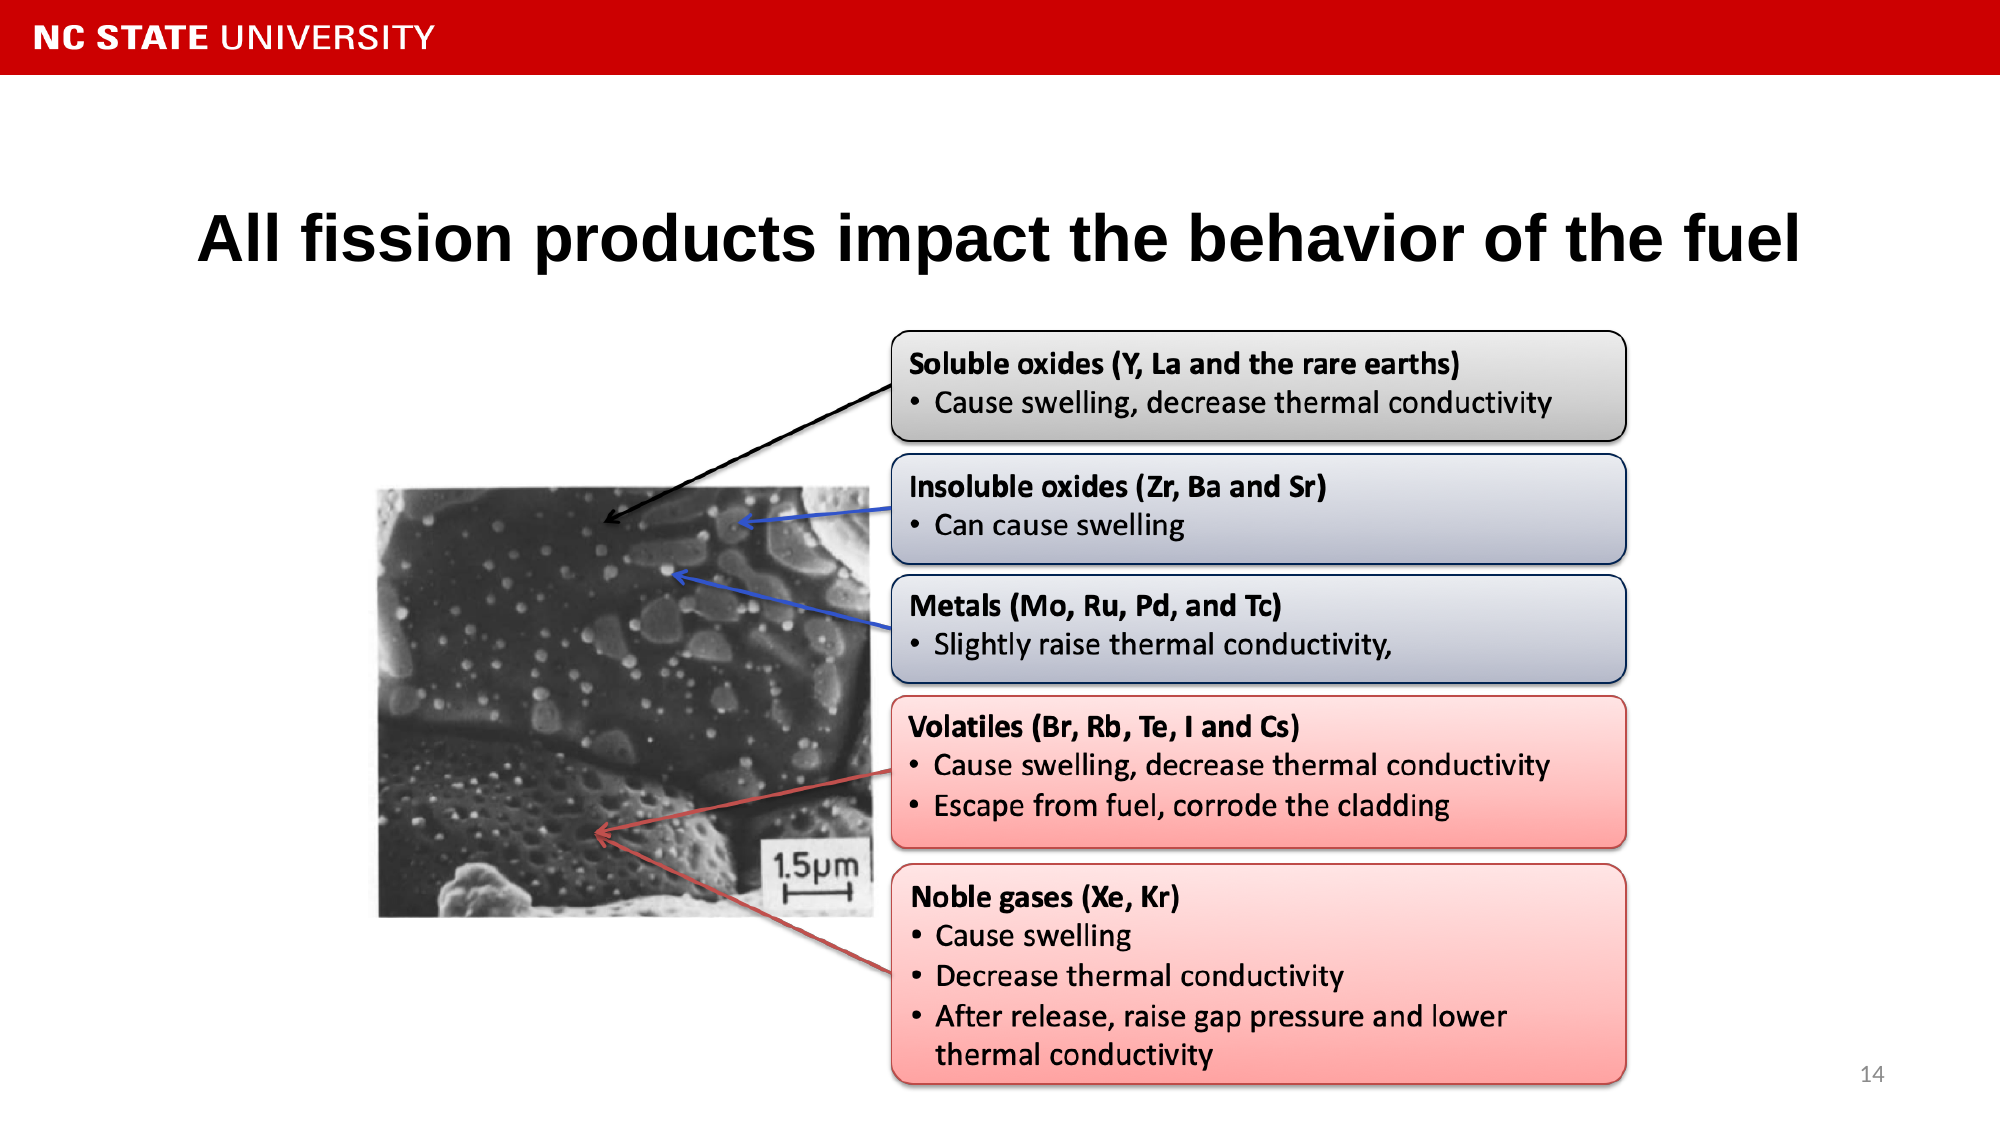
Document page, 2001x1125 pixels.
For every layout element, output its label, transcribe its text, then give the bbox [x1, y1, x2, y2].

picture [367, 325, 1633, 1103]
picture [0, 0, 2000, 75]
slide_number 14 [1637, 1042, 1900, 1103]
title All fission products impact the behavior of the fuel [99, 147, 1900, 323]
